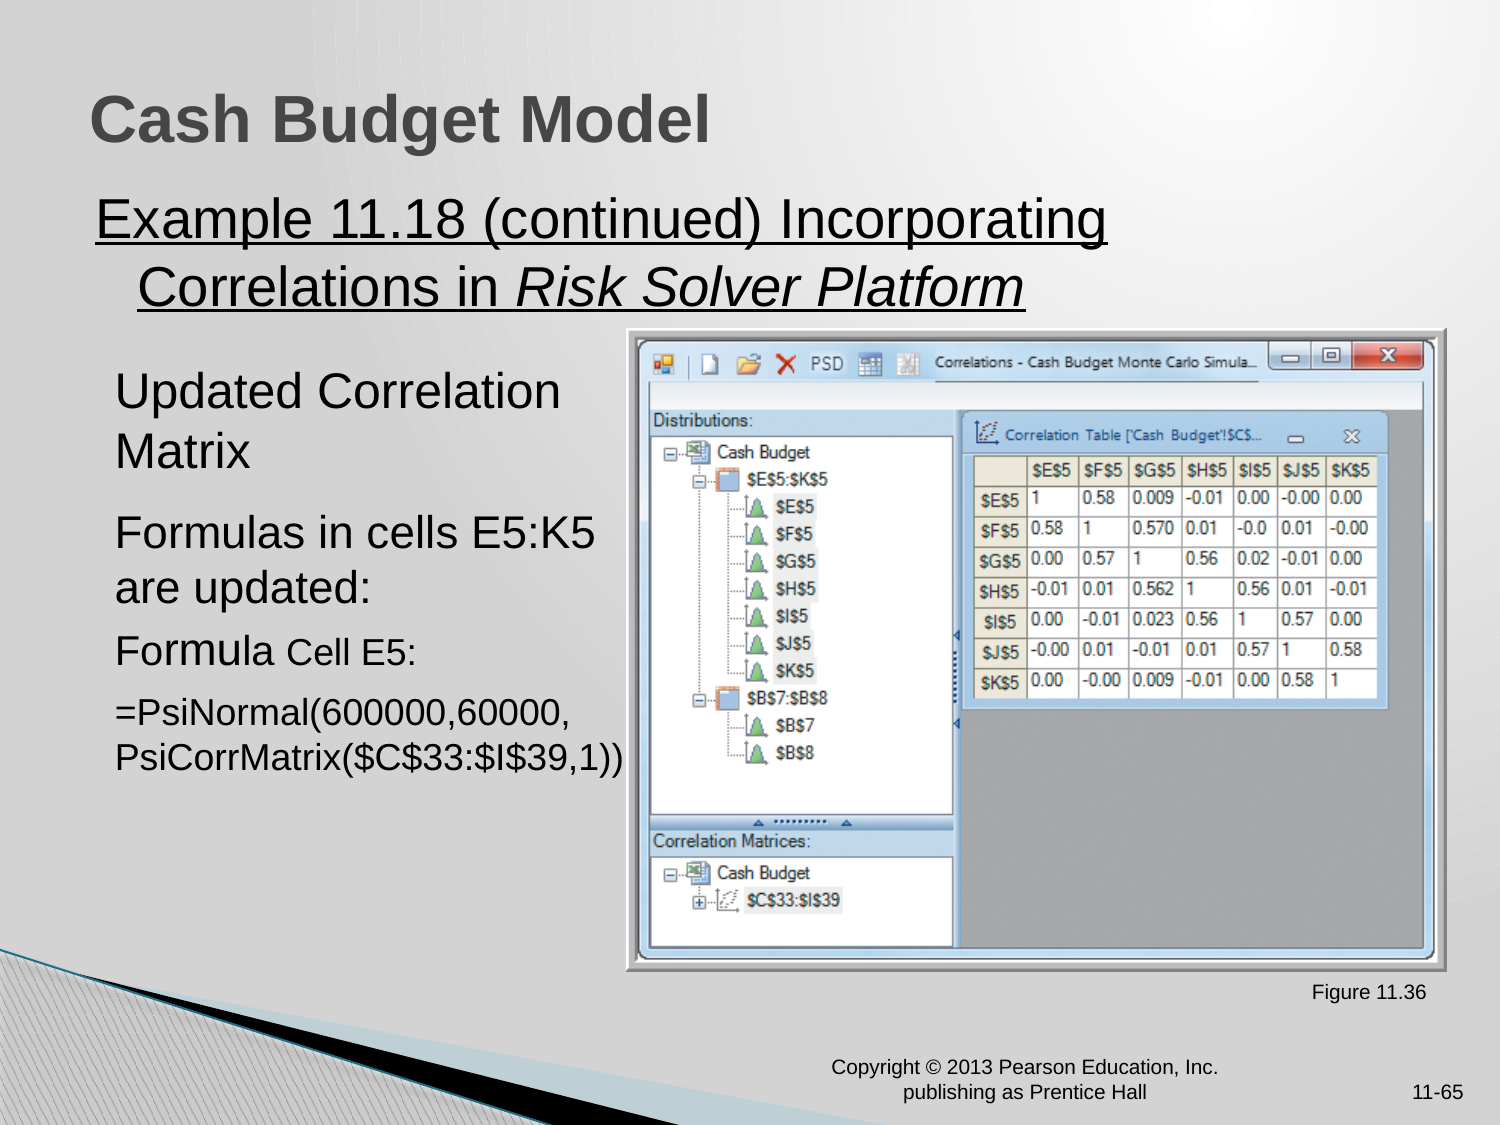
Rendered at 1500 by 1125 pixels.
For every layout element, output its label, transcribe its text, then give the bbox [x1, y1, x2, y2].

title Cash Budget Model [75, 45, 1425, 188]
list Example 11.18 (continued) Incorporating Correlations in Risk Solver Platform [62, 174, 1413, 918]
text_box Formula Cell E5: =PsiNormal(600000,60000, PsiCorrMatrix($C$33:$I$39,1)) [99, 612, 620, 830]
text_box Figure 11.36 [1297, 984, 1442, 1012]
footer Copyright © 2013 Pearson Education, Inc. publishing as Prentice Hall [812, 1051, 1238, 1112]
slide_number 11-65 [1362, 1051, 1479, 1112]
text_box Updated Correlation Matrix Formulas in cells E5:K5 are updated: [99, 350, 620, 612]
picture [626, 328, 1447, 972]
